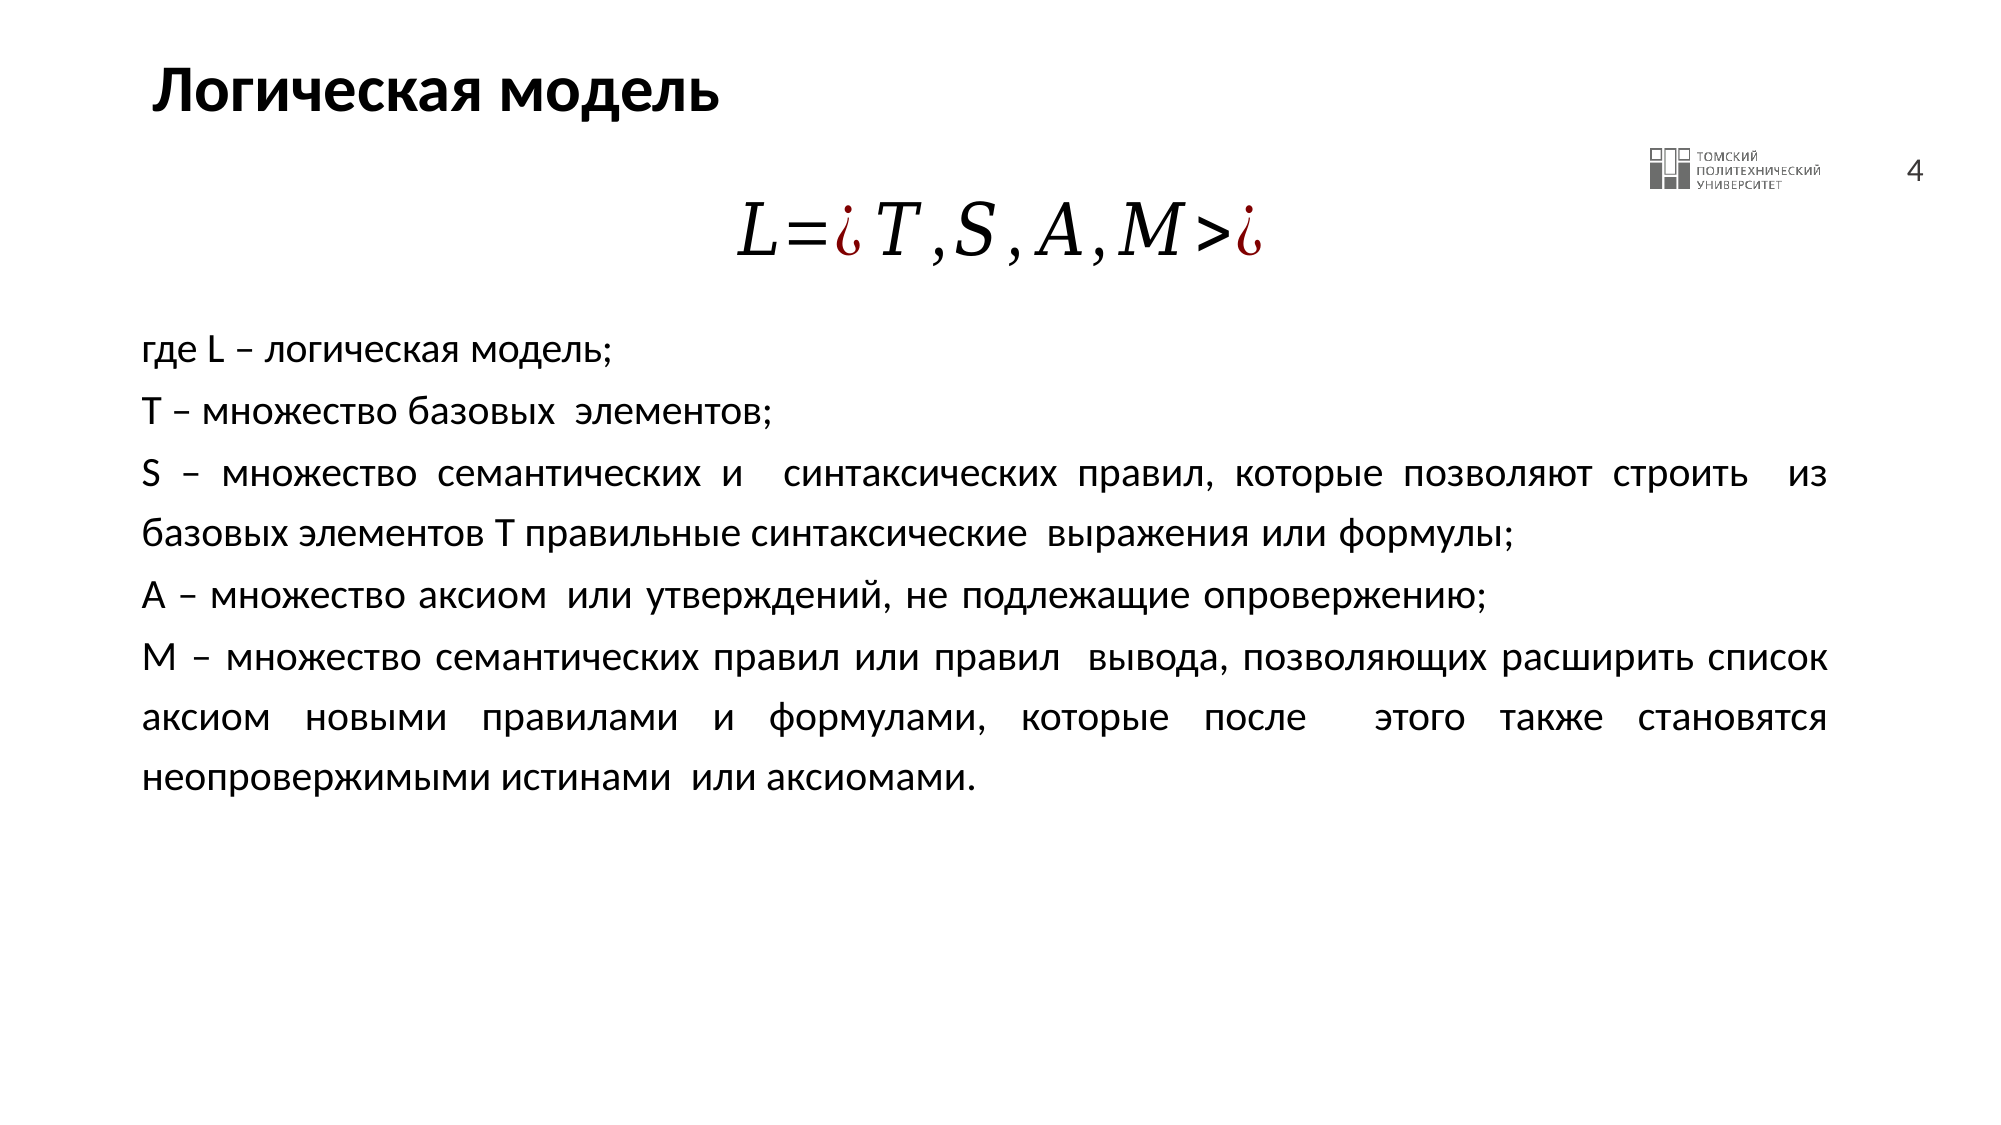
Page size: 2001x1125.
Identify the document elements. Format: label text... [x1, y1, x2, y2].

picture [1650, 156, 1820, 189]
text_box где L – логическая модель; Т – множество базовых элементов; S – множество семантических и синтаксических правил, которые позволяют строить из базовых элементов Т правильные синтаксические выражения или формулы; А – множество аксиом или утверждений, не подлежащие опровержению; М – множество семантических правил или правил вывода, позволяющих расширить список аксиом новыми правилами и формулами, которые после этого также становятся неопровержимыми истинами или аксиомами. [137, 308, 1831, 800]
title Логическая модель [137, 24, 1831, 156]
